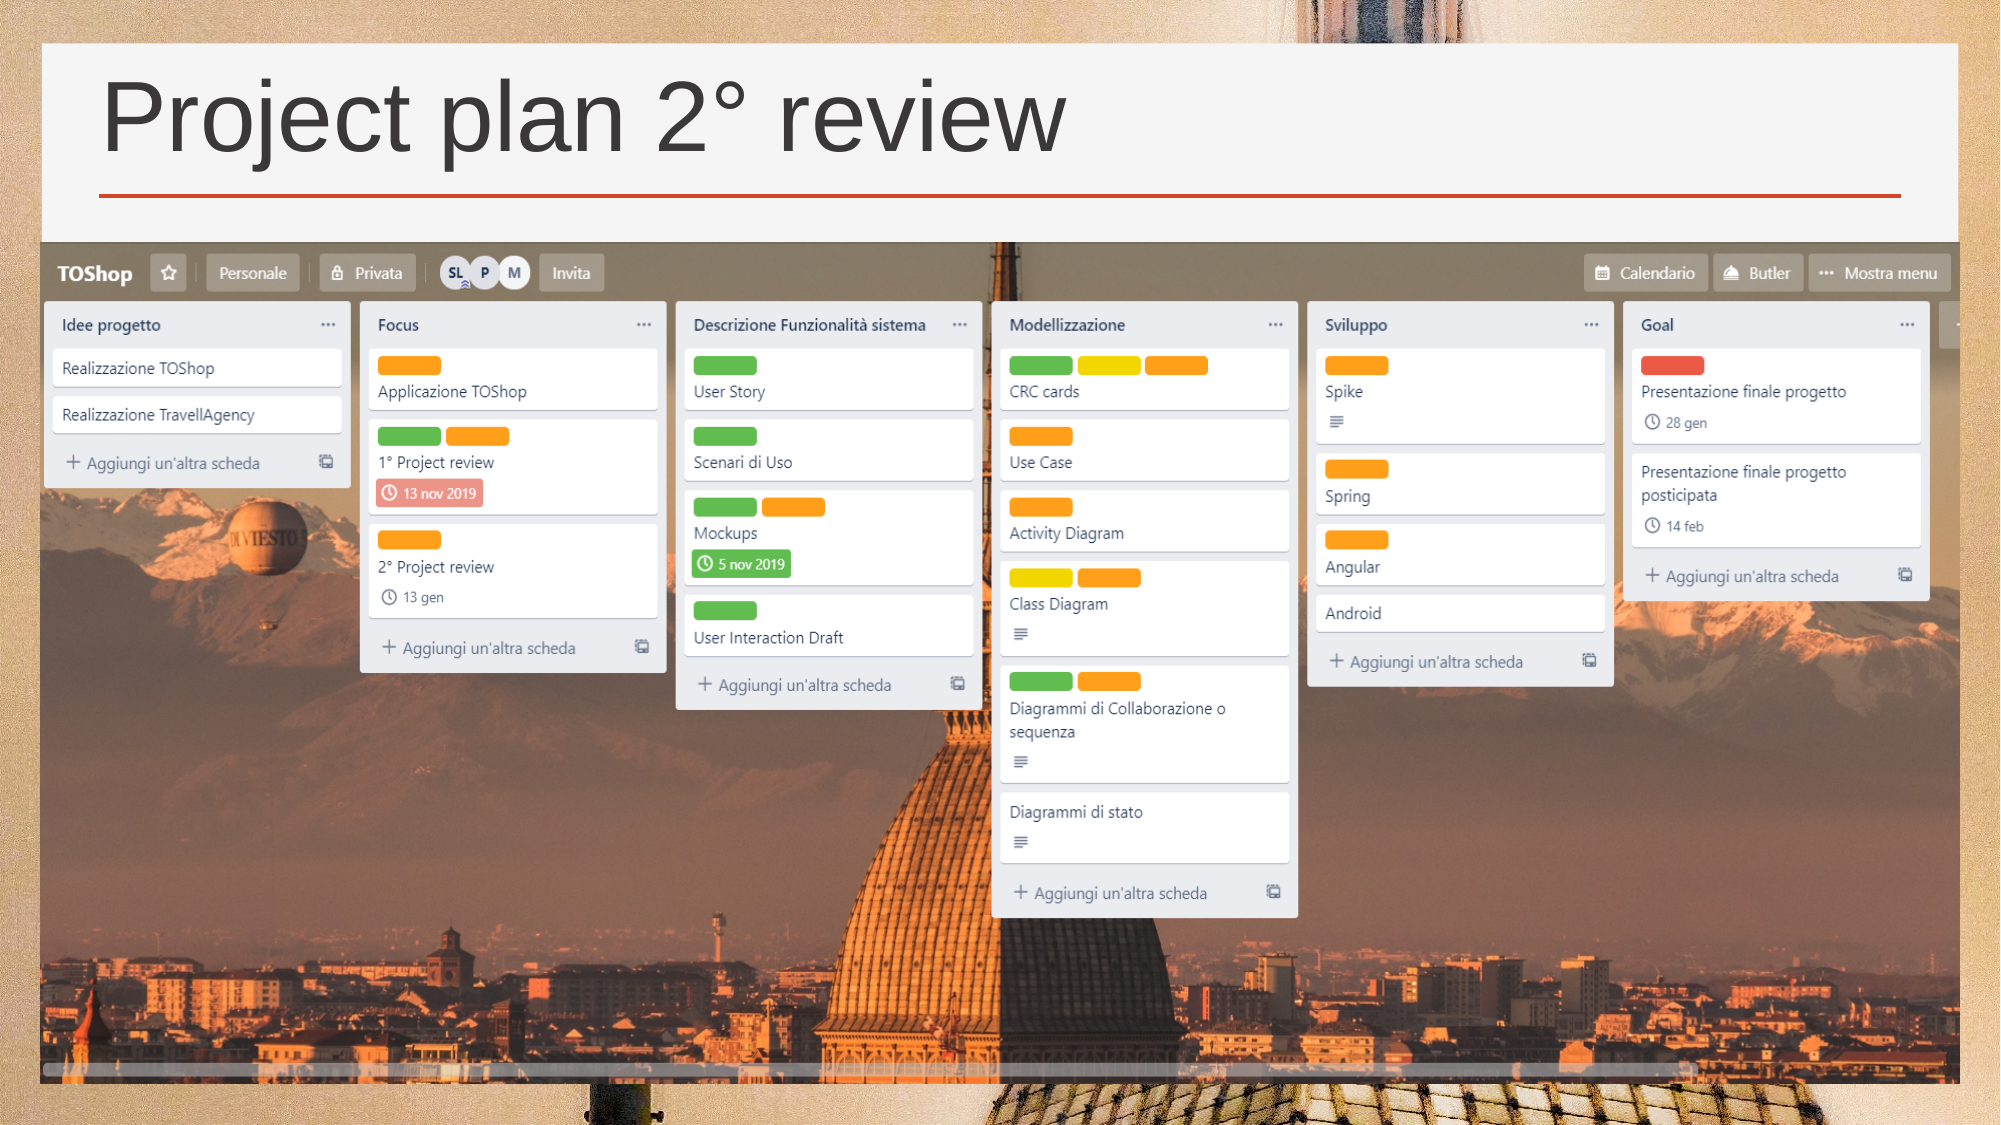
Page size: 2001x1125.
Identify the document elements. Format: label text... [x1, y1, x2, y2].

picture [0, 0, 2001, 1125]
title Project plan 2° review [85, 73, 1214, 179]
